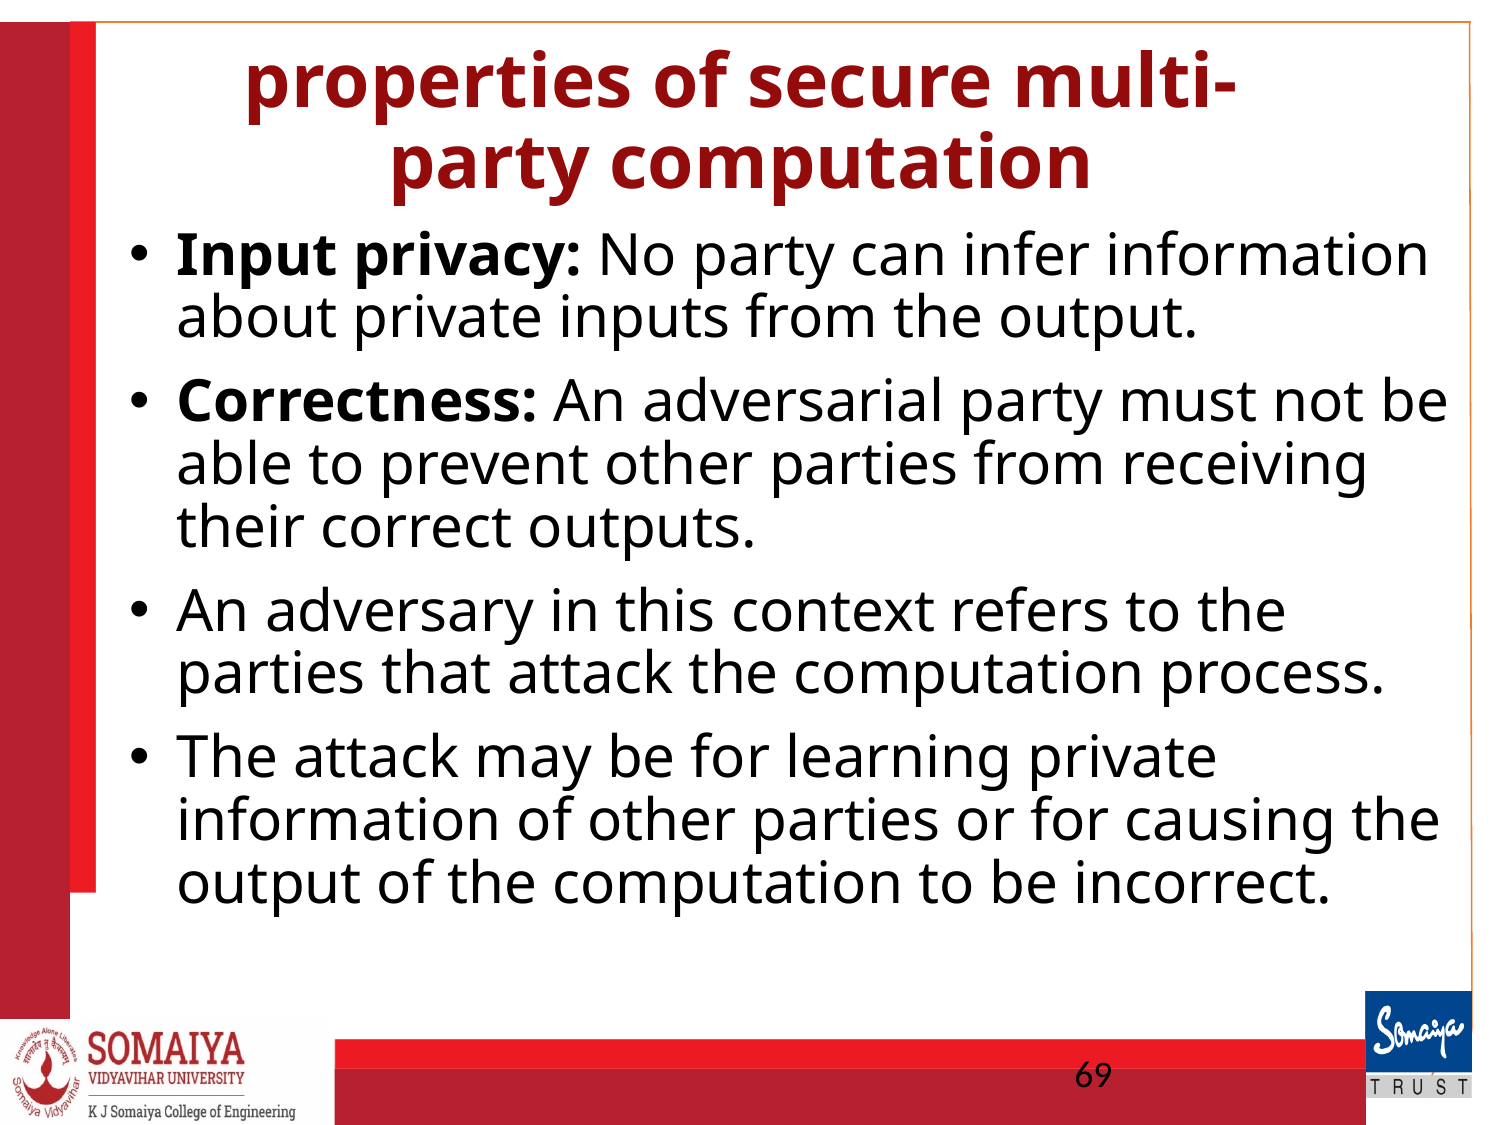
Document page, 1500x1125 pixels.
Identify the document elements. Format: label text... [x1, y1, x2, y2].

picture [1365, 991, 1472, 1098]
picture [335, 1040, 1365, 1125]
picture [0, 22, 327, 1125]
slide_number 69 [1059, 1042, 1397, 1103]
title properties of secure multi-party computation [134, 35, 1349, 179]
list Input privacy: No party can infer information about private inputs from the output. Correctness: An adversarial party must not be able to prevent other parties from receiving their correct outputs. An adversary in this context refers to the parties that attack the computation process. The attack may be for learning private information of other parties or for causing the output of the computation to be incorrect. [114, 217, 1465, 960]
